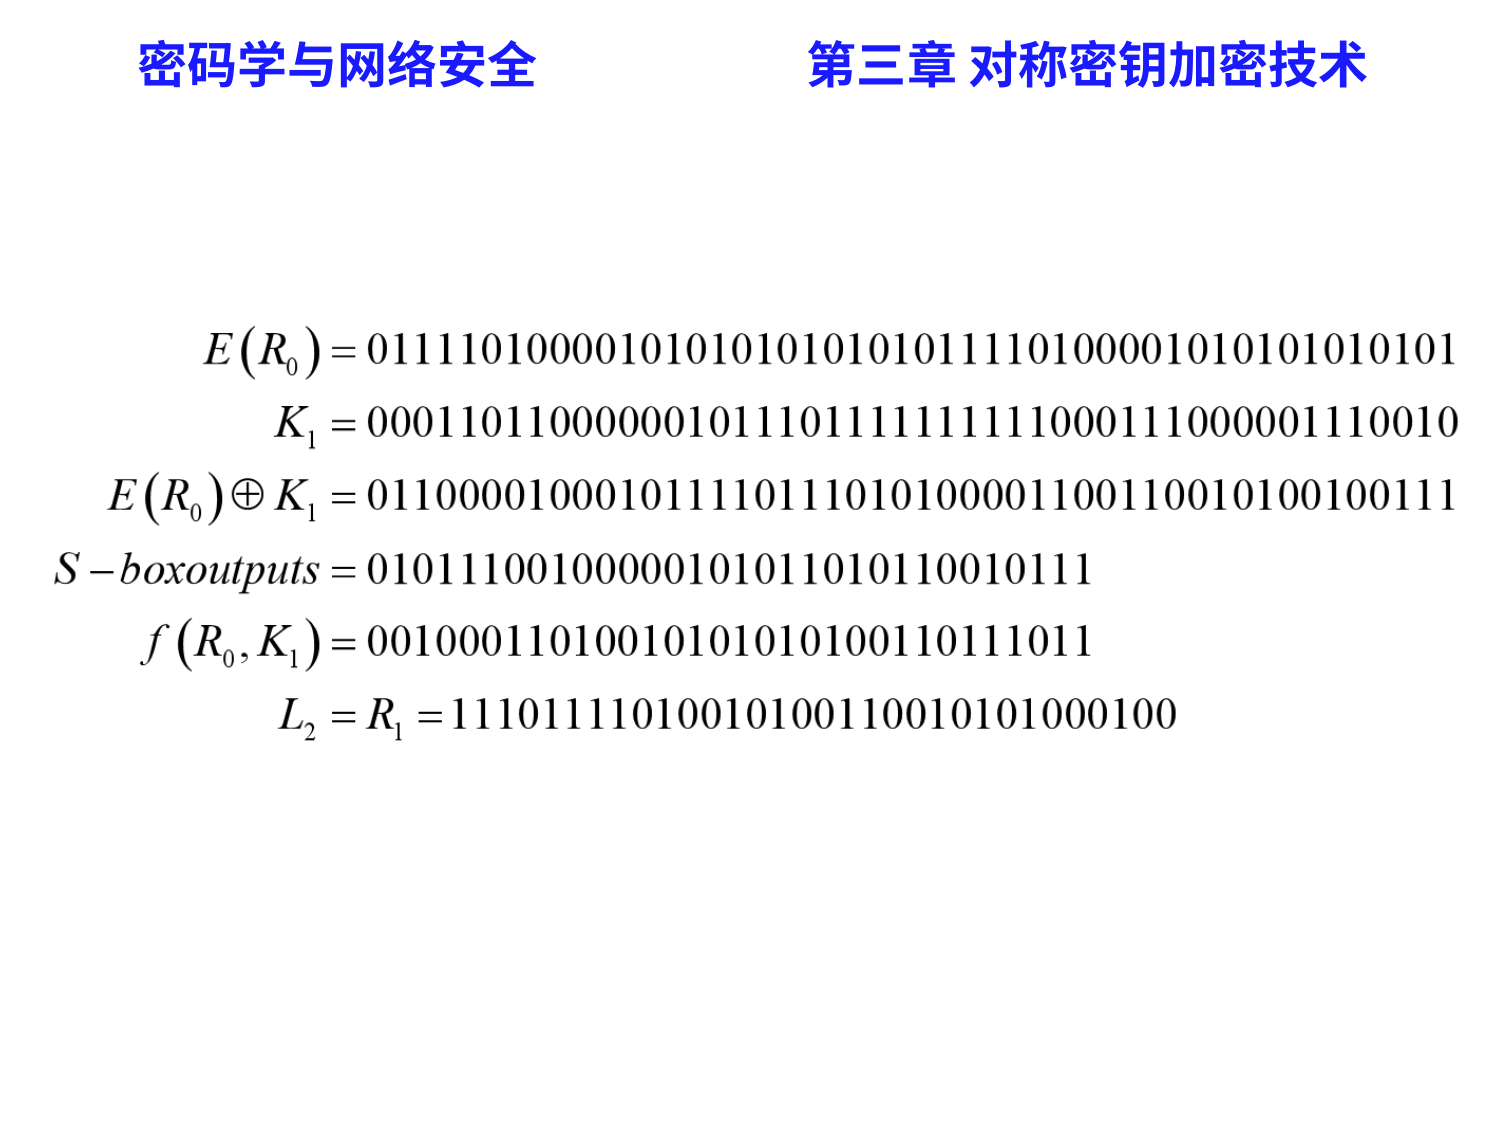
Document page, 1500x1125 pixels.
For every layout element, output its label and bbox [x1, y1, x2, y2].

list [46, 314, 1467, 752]
